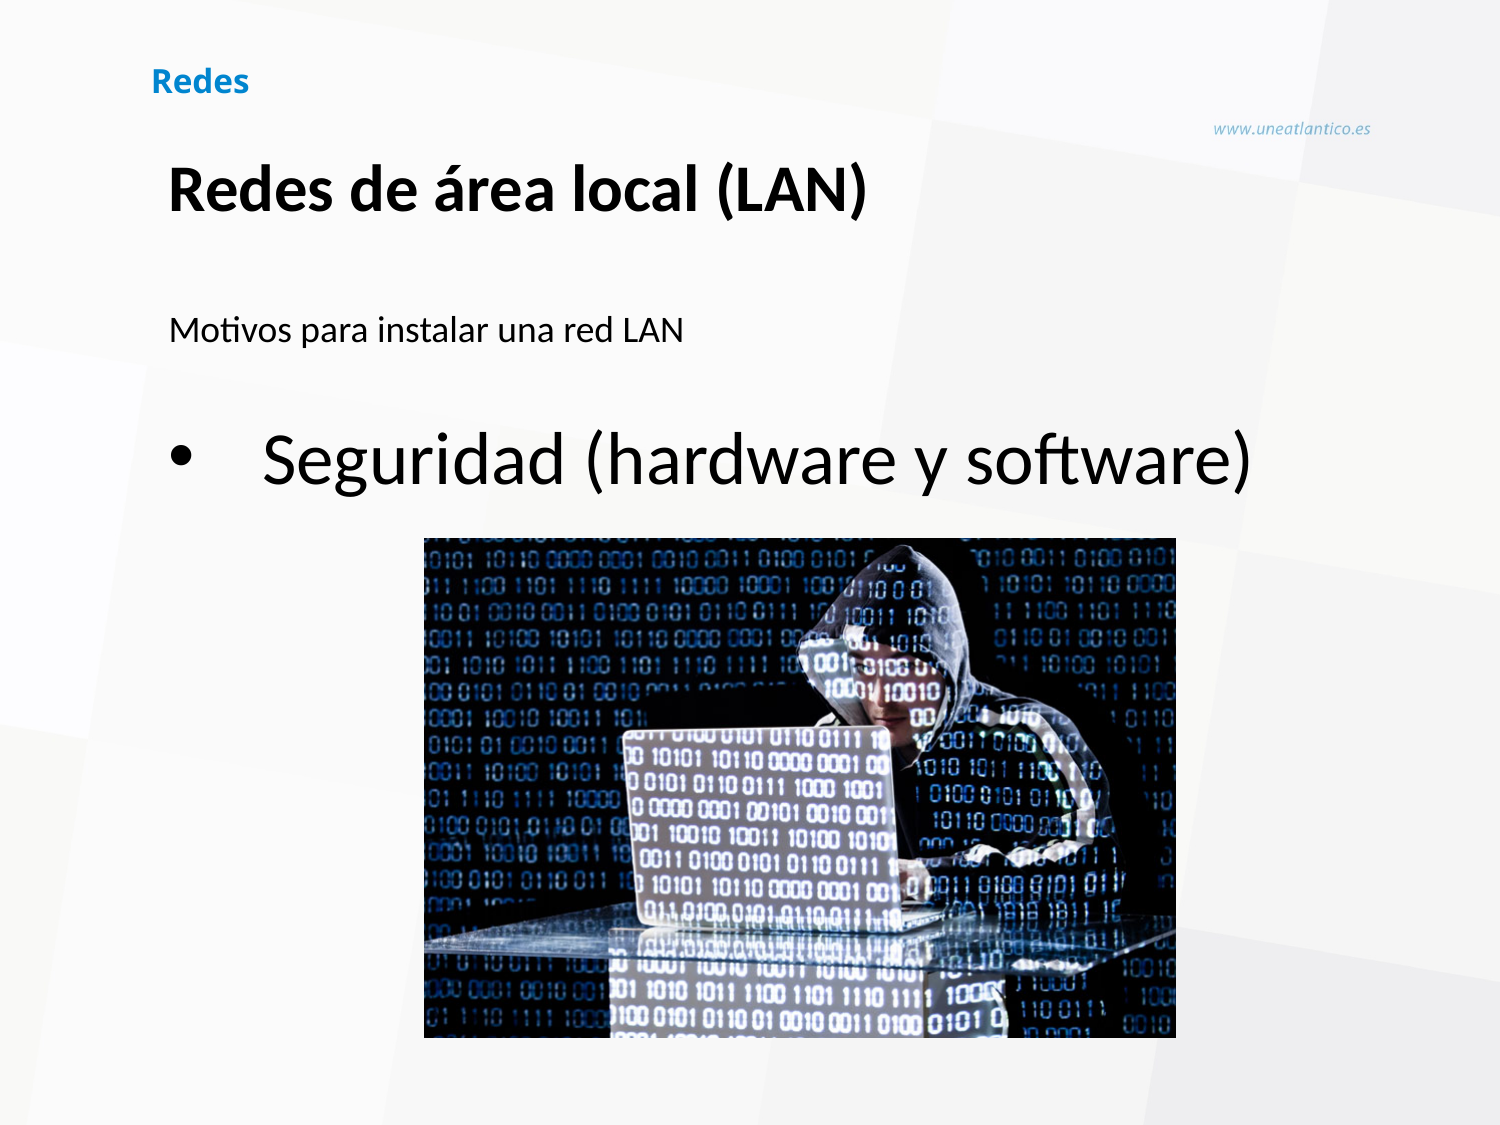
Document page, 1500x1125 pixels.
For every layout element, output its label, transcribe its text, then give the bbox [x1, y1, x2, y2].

text_box Redes de área local (LAN) Motivos para instalar una red LAN Seguridad (hardware y software) [153, 137, 1447, 1000]
picture [0, 0, 1500, 1125]
title Redes [135, 4, 1365, 157]
